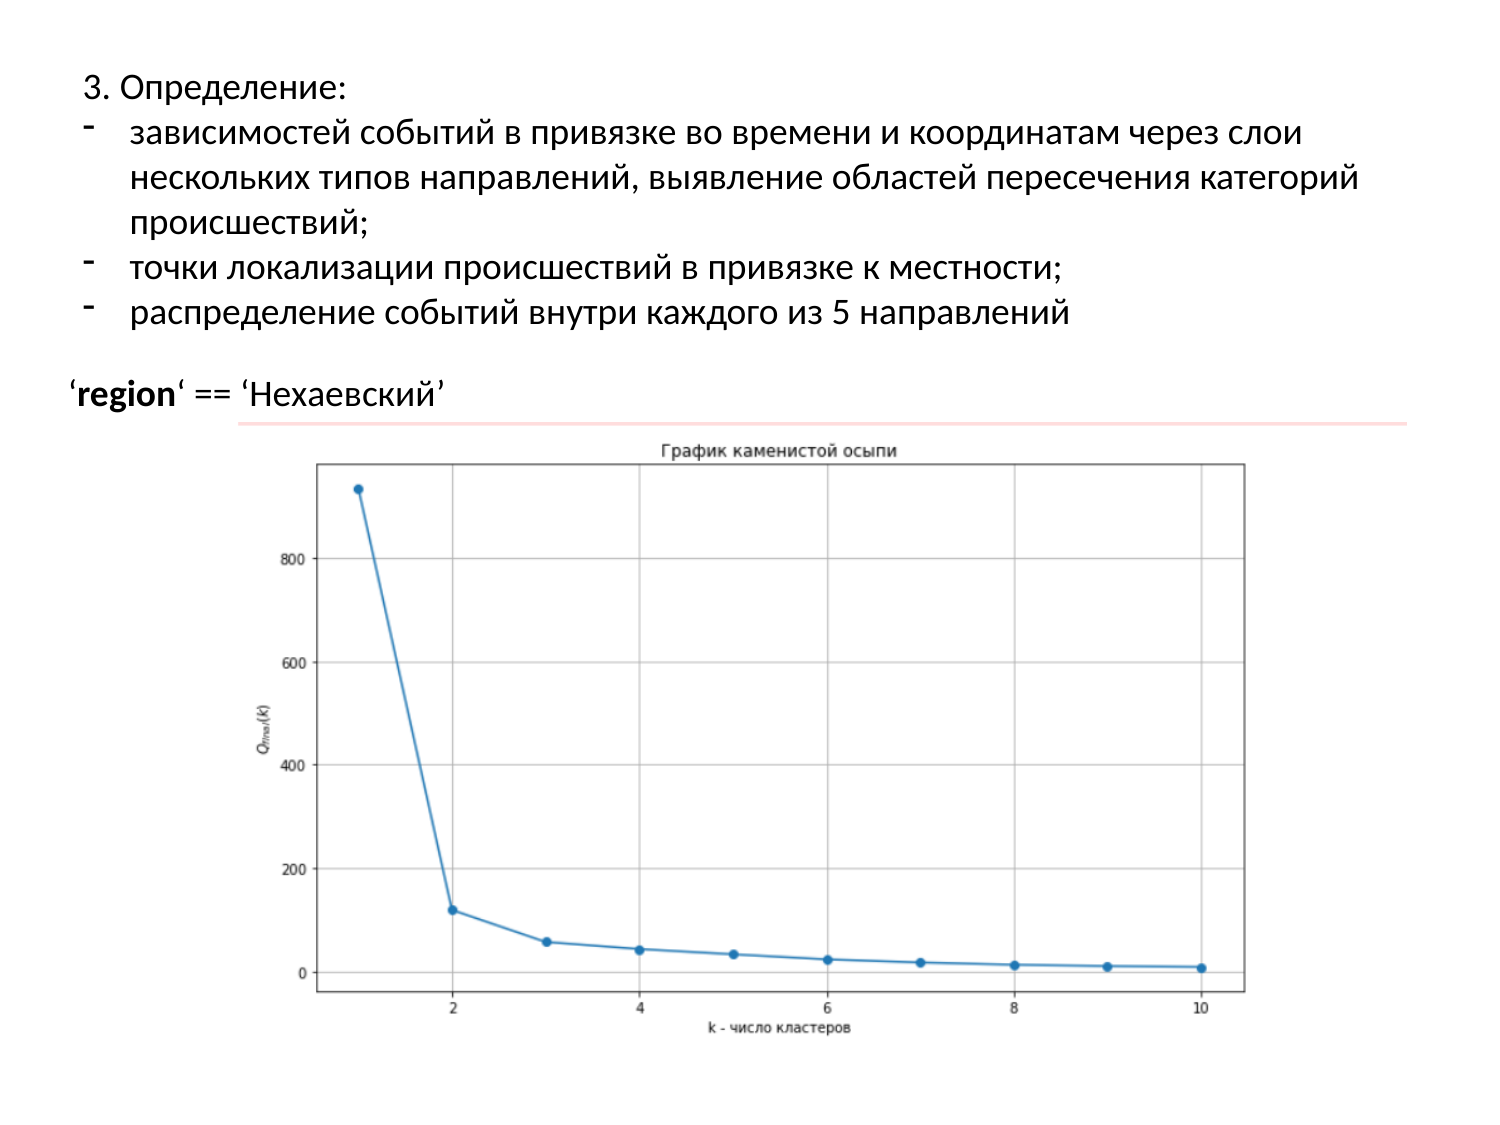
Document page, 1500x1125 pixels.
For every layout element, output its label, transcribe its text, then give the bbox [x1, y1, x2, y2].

picture [159, 422, 1408, 1059]
text_box 3. Определение: зависимостей событий в привязке во времени и координатам через слои нескольких типов направлений, выявление областей пересечения категорий происшествий; точки локализации происшествий в привязке к местности; распределение событий внутри каждого из 5 направлений [67, 54, 1439, 340]
text_box ‘region‘ == ‘Нехаевский’ [53, 361, 1072, 422]
